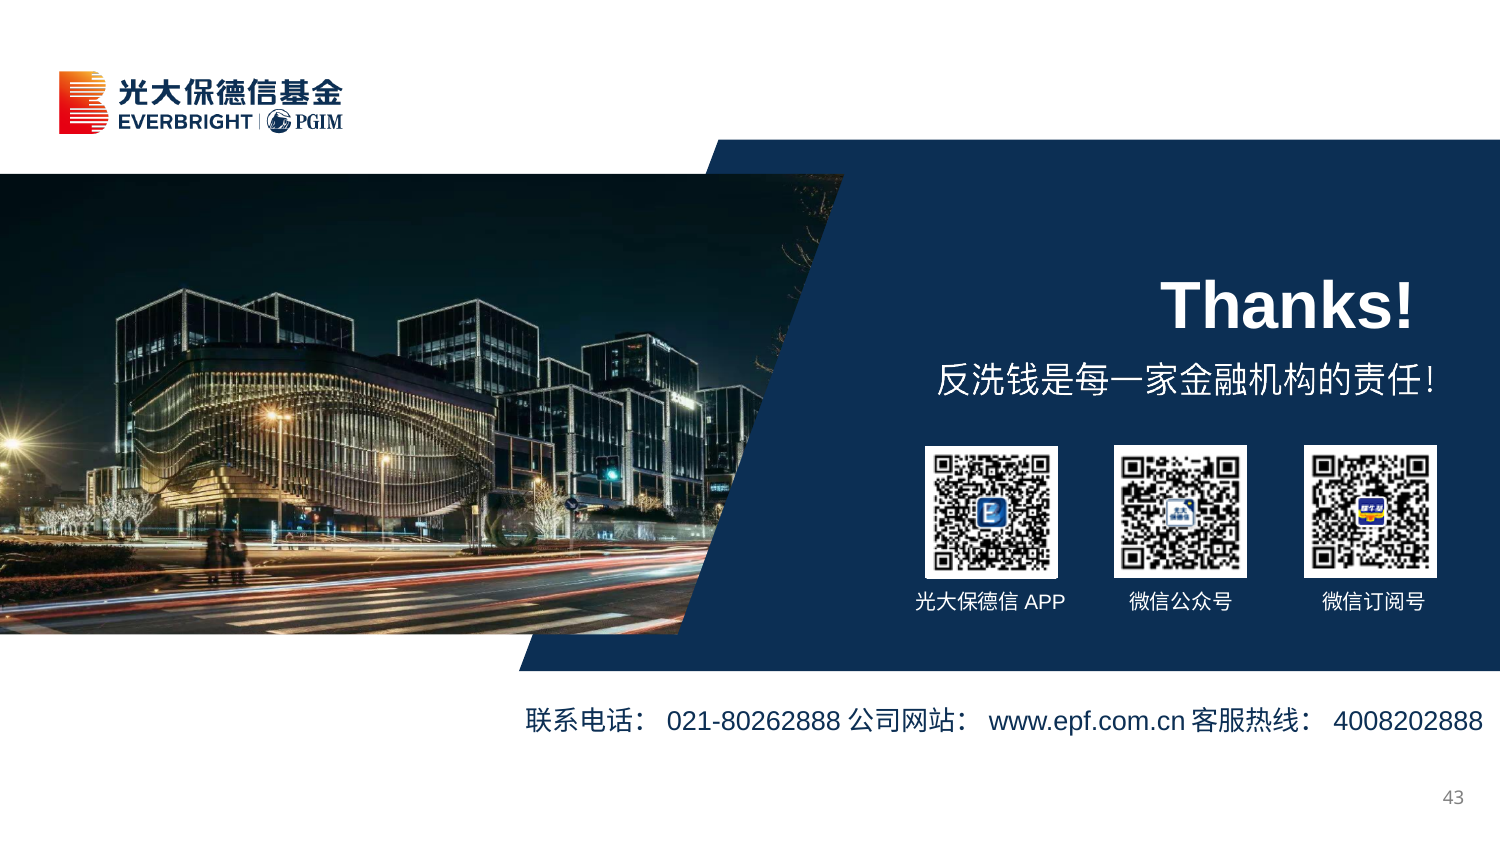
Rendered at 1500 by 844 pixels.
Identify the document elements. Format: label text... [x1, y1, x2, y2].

picture [1116, 453, 1244, 571]
text_box 地铁 [1304, 445, 1436, 577]
text_box 光大保德信APP [900, 581, 1081, 622]
picture [937, 362, 1432, 396]
picture [47, 64, 347, 139]
text_box [926, 446, 1057, 450]
text_box 微信订阅号 [1307, 581, 1441, 622]
text_box 联系电话：021-80262888公司网站：www.epf.com.cn客服热线：4008202888 [2, 696, 1498, 744]
text_box Thanks! [1145, 254, 1431, 350]
text_box 地铁 [1114, 445, 1246, 577]
text_box [0, 172, 846, 636]
text_box [517, 138, 1500, 673]
picture [1307, 451, 1434, 572]
text_box 微信公众号 [1114, 581, 1249, 622]
picture [926, 450, 1057, 580]
